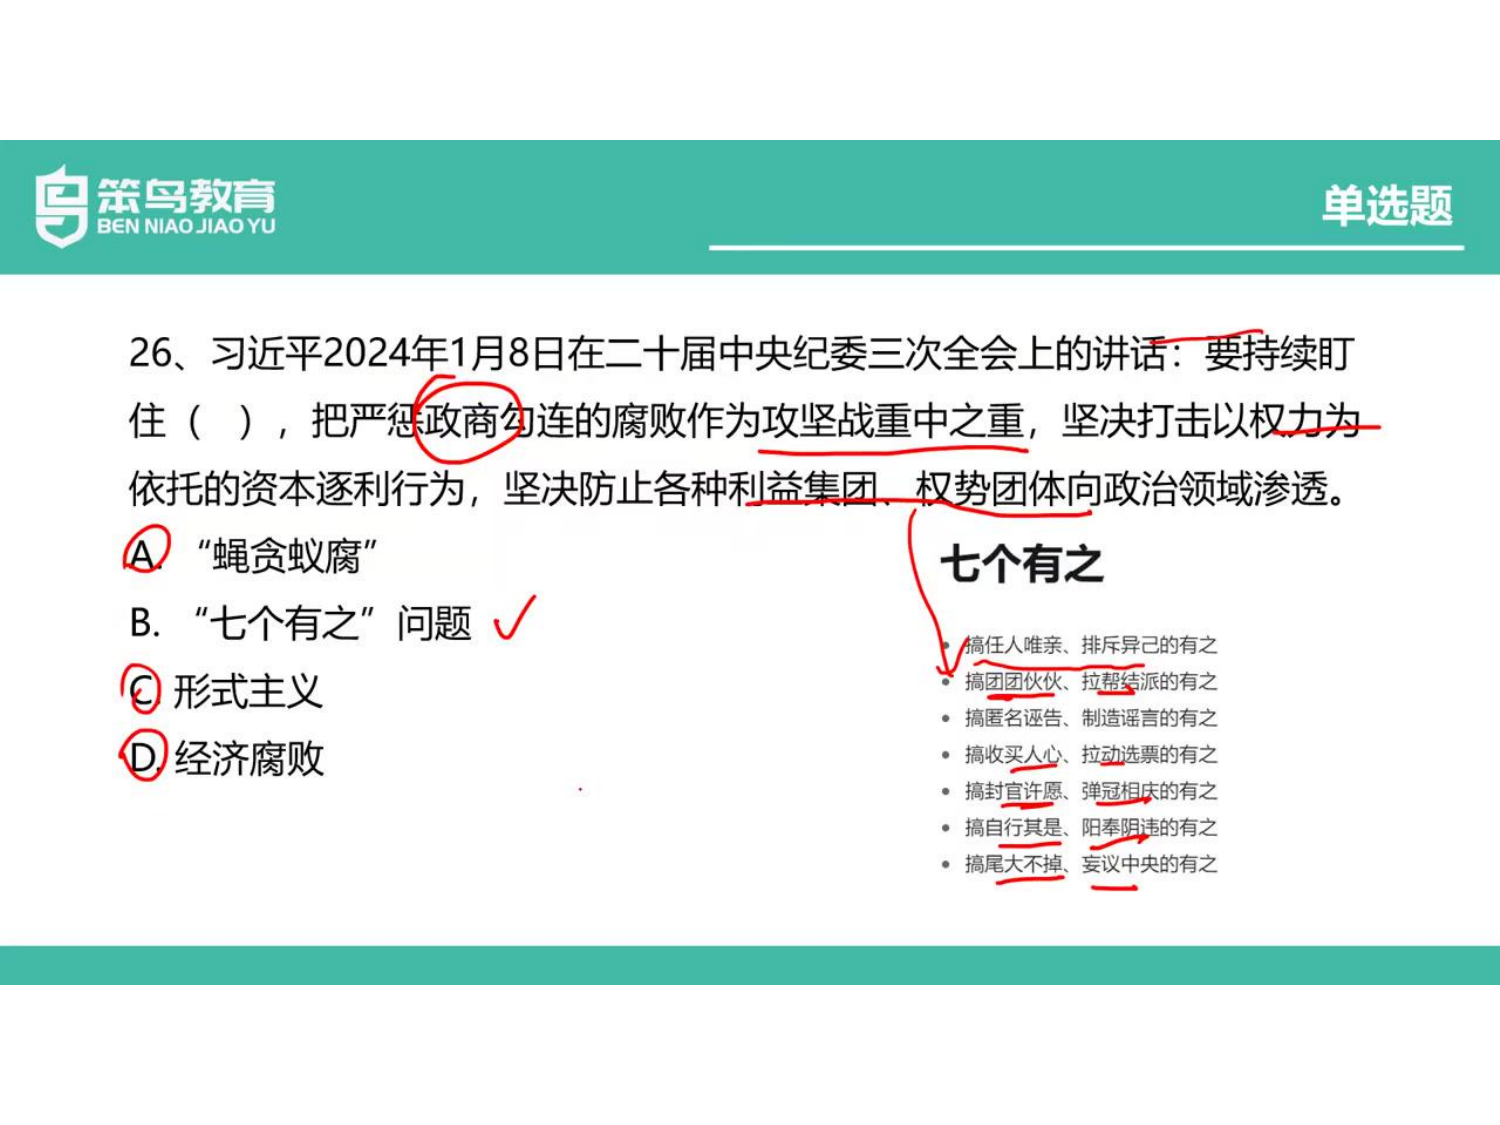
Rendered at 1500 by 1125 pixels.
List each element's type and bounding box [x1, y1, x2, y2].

picture [0, 140, 1500, 985]
